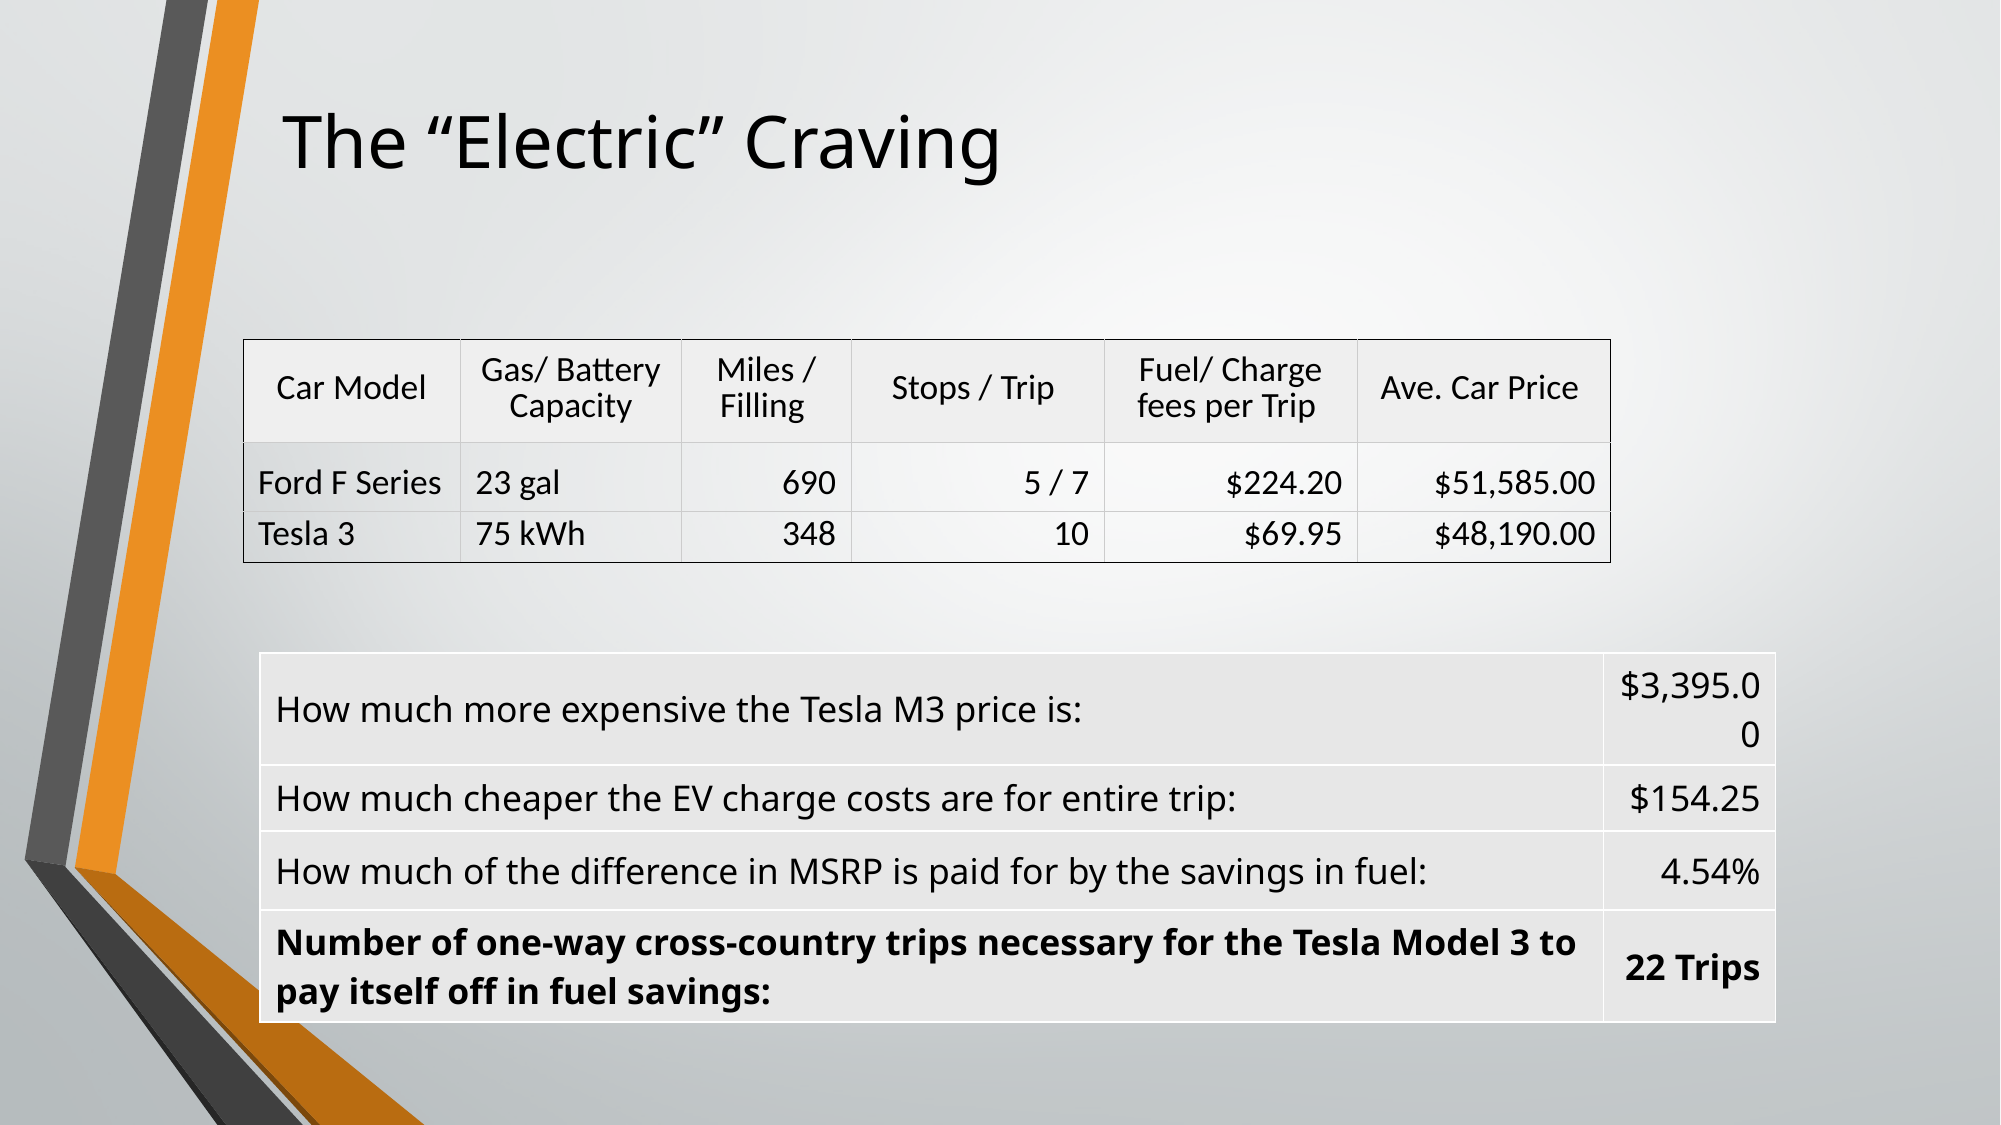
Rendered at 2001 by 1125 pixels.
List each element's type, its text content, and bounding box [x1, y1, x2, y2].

table_cell $51,585.00 [1358, 443, 1610, 511]
table_header Car Model [244, 340, 460, 442]
table_header Ave. Car Price [1358, 340, 1610, 442]
table_cell 75 kWh [461, 512, 681, 562]
table_header $3,395.00 [1604, 654, 1775, 764]
title The “Electric” Craving [267, 88, 1733, 191]
table_header Gas/ Battery Capacity [461, 340, 681, 442]
table_cell 5 / 7 [852, 443, 1104, 511]
table_cell $154.25 [1604, 766, 1775, 830]
table_cell Tesla 3 [244, 512, 460, 562]
table_header Stops / Trip [852, 340, 1104, 442]
table_header Fuel/ Charge fees per Trip [1105, 340, 1357, 442]
table_cell Number of one-way cross-country trips necessary for the Tesla Model 3 to pay itself off in fuel savings: [261, 911, 1603, 1021]
table_cell 690 [682, 443, 851, 511]
table_cell 23 gal [461, 443, 681, 511]
table_cell $48,190.00 [1358, 512, 1610, 562]
table_header Miles / Filling [682, 340, 851, 442]
table_cell 10 [852, 512, 1104, 562]
table_cell $224.20 [1105, 443, 1357, 511]
table_cell 22 Trips [1604, 911, 1775, 1021]
table_cell Ford F Series [244, 443, 460, 511]
table_cell How much cheaper the EV charge costs are for entire trip: [261, 766, 1603, 830]
table_cell How much of the difference in MSRP is paid for by the savings in fuel: [261, 832, 1603, 909]
table_cell $69.95 [1105, 512, 1357, 562]
table_cell 348 [682, 512, 851, 562]
table_header How much more expensive the Tesla M3 price is: [261, 654, 1603, 764]
table_cell 4.54% [1604, 832, 1775, 909]
